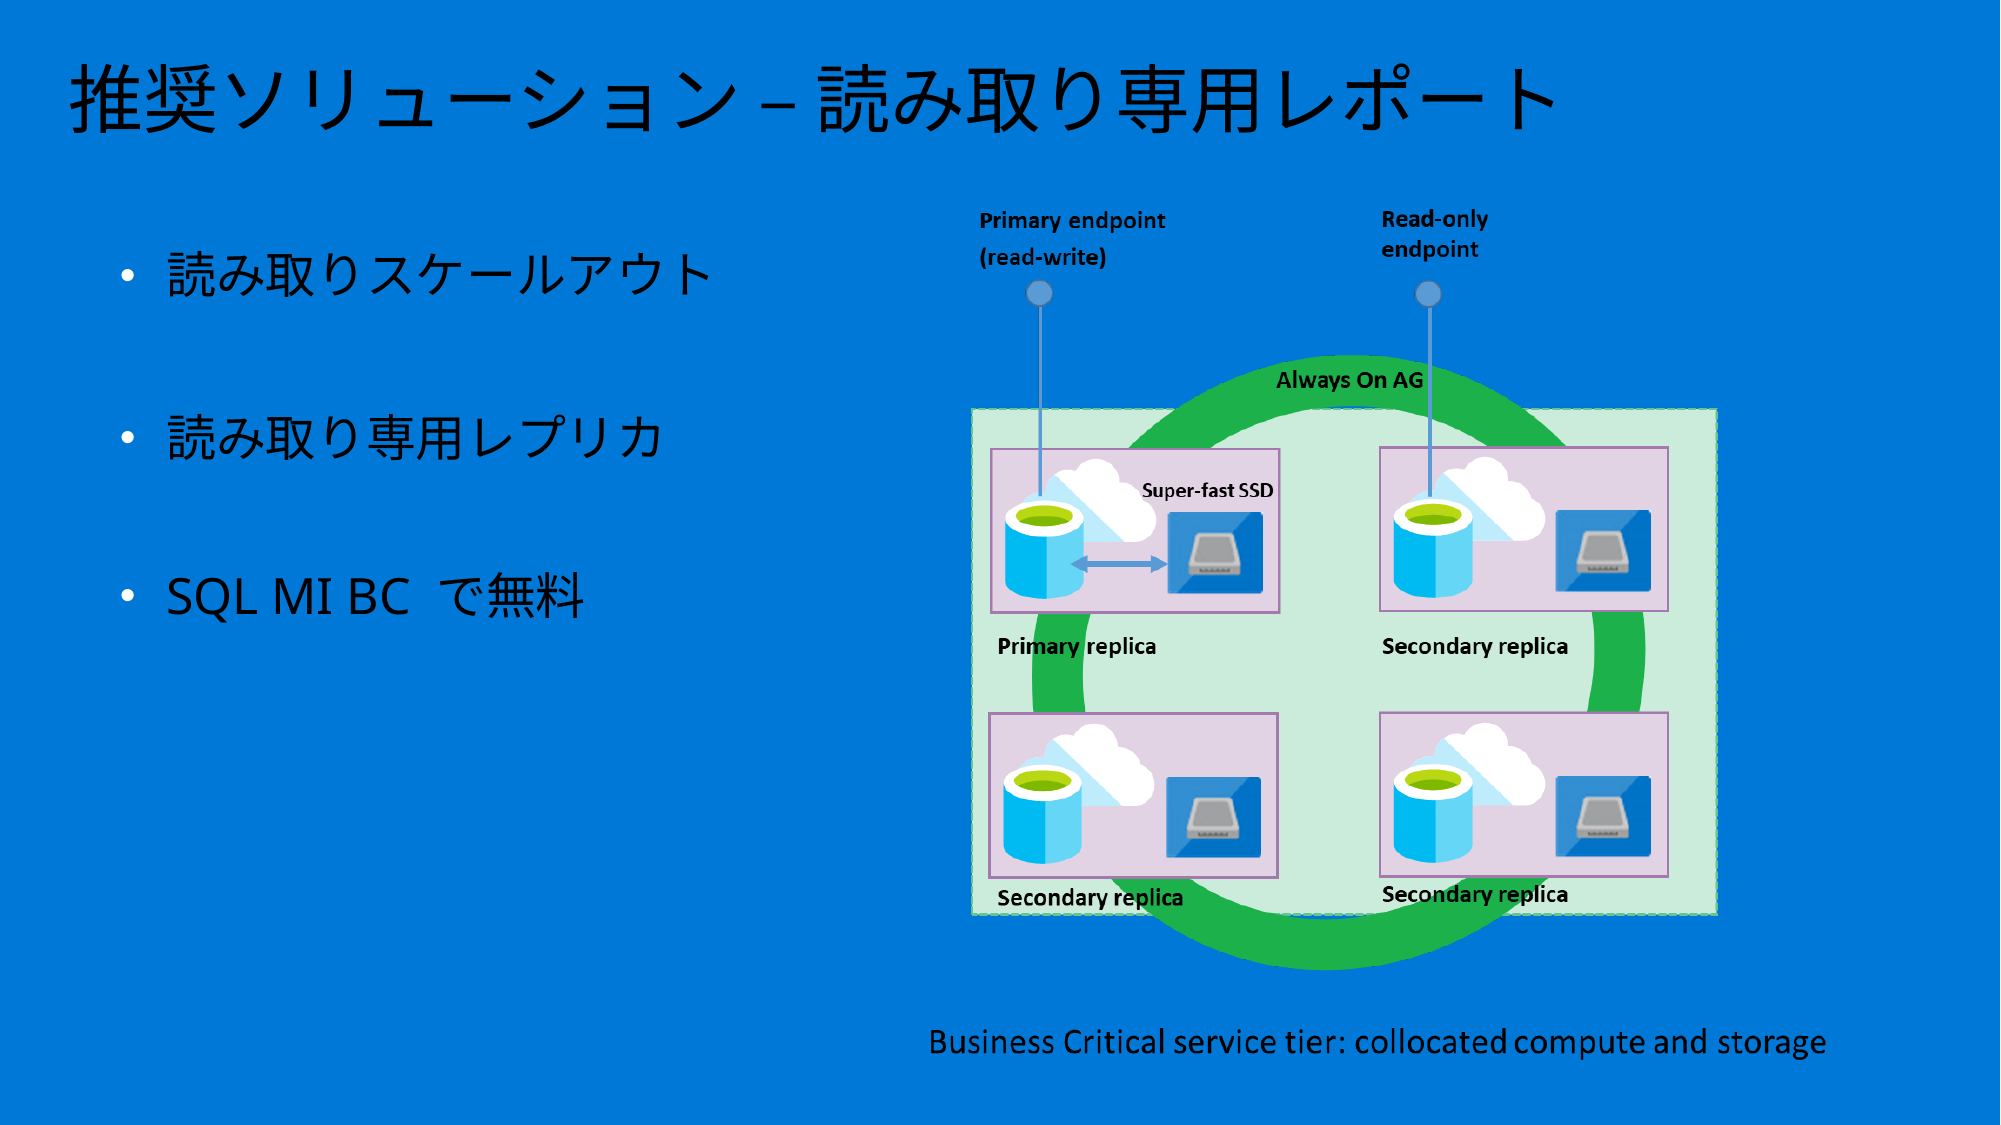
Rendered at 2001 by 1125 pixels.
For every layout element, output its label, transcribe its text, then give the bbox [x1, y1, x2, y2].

list 読み取りスケールアウト 読み取り専用レプリカ SQL MI BC で無料 [95, 235, 905, 693]
picture [905, 194, 1883, 1094]
title 推奨ソリューション – 読み取り専用レポート [44, 47, 1957, 196]
